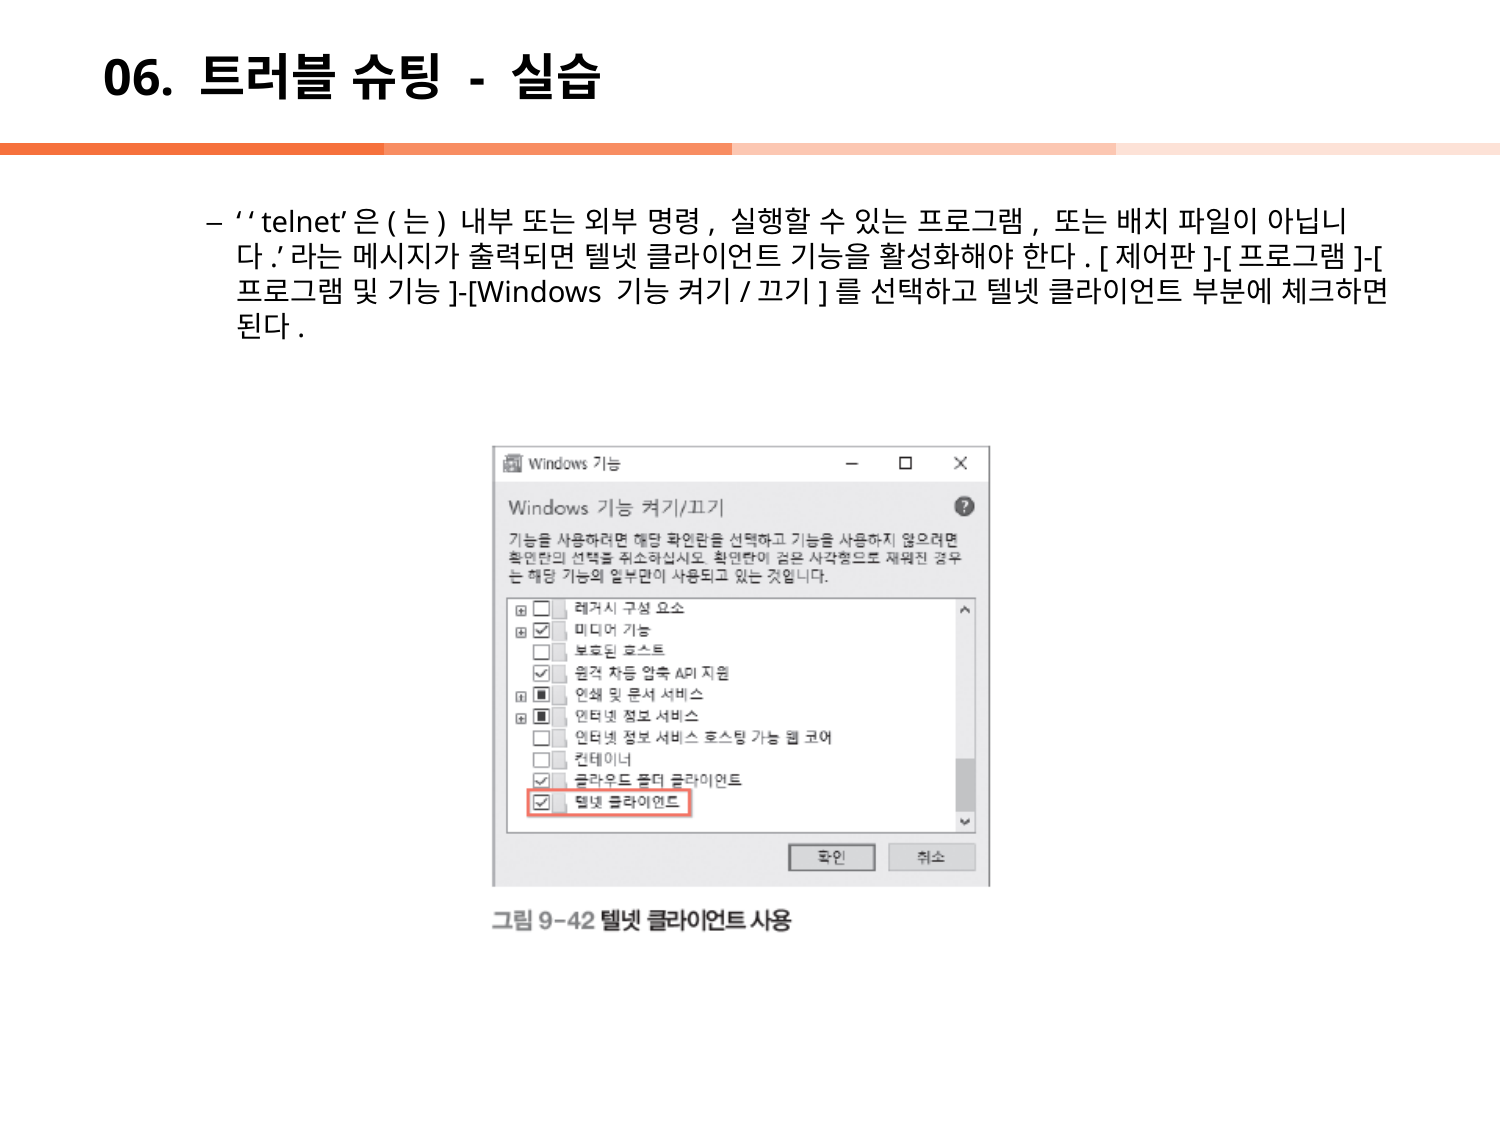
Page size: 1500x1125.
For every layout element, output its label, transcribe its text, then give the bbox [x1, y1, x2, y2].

picture [483, 432, 1017, 960]
list ‘ ‘ telnet’은(는) 내부 또는 외부 명령, 실행할 수 있는 프로그램, 또는 배치 파일이 아닙니다.’라는 메시지가 출력되면 텔넷 클라이언트 기능을 활성화해야 한다. [제어판]-[프로그램]-[프로그램 및 기능]-[Windows 기능 켜기/끄기]를 선택하고 텔넷 클라이언트 부분에 체크하면 된다. [88, 196, 1436, 1083]
title 06. 트러블 슈팅 - 실습 [88, 30, 1330, 121]
